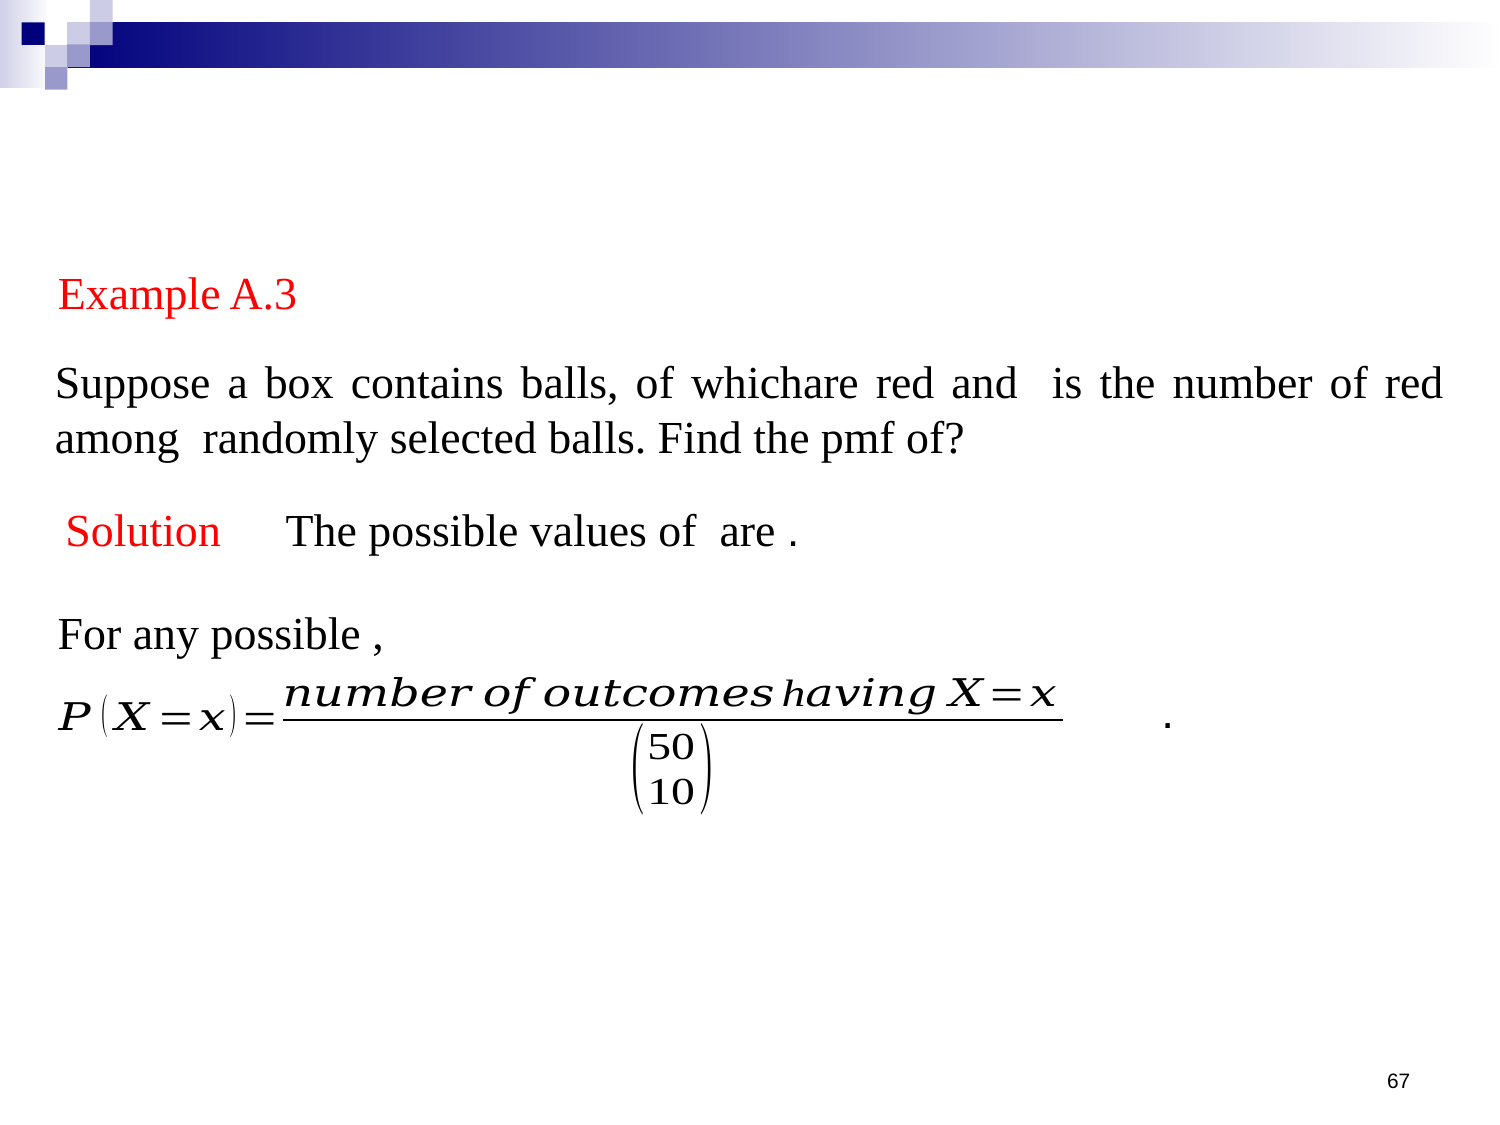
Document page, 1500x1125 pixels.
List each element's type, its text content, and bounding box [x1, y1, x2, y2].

slide_number 67 [1074, 1024, 1426, 1101]
text_box Example A.3 [43, 256, 560, 327]
text_box Solution [50, 492, 379, 563]
